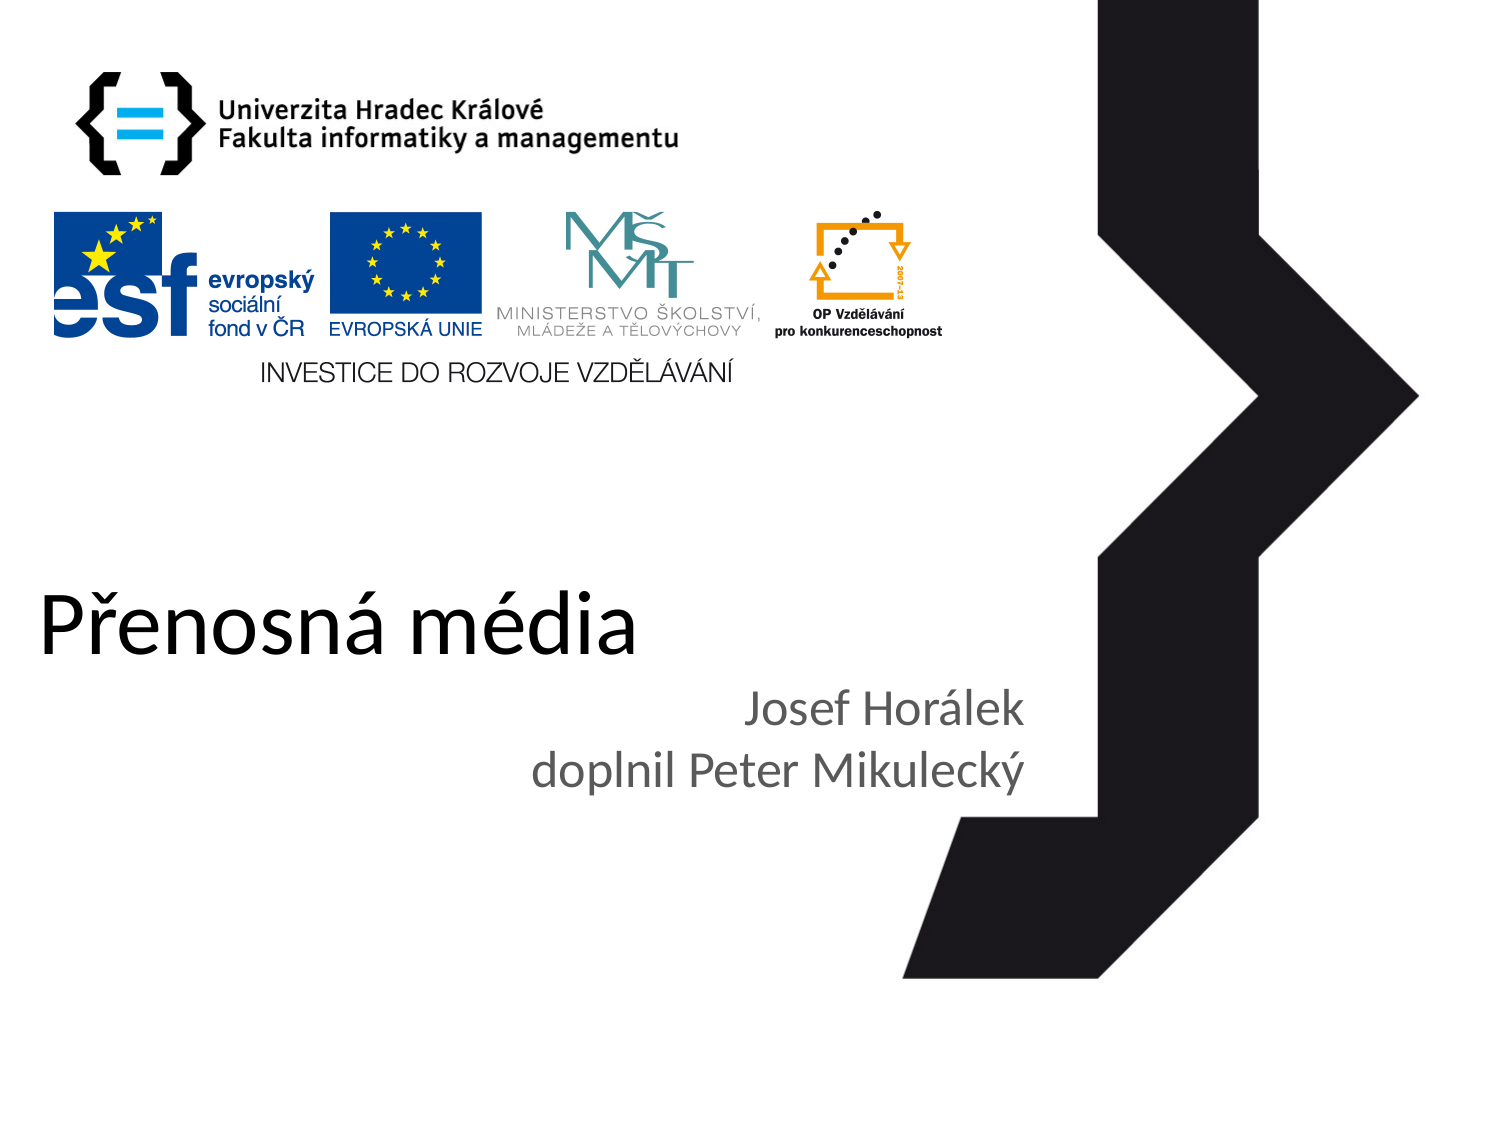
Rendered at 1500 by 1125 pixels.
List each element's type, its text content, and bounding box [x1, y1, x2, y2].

subtitle Josef Horálek doplnil Peter Mikulecký [88, 673, 1026, 818]
title Přenosná média [38, 489, 1088, 674]
picture [0, 0, 1500, 1125]
